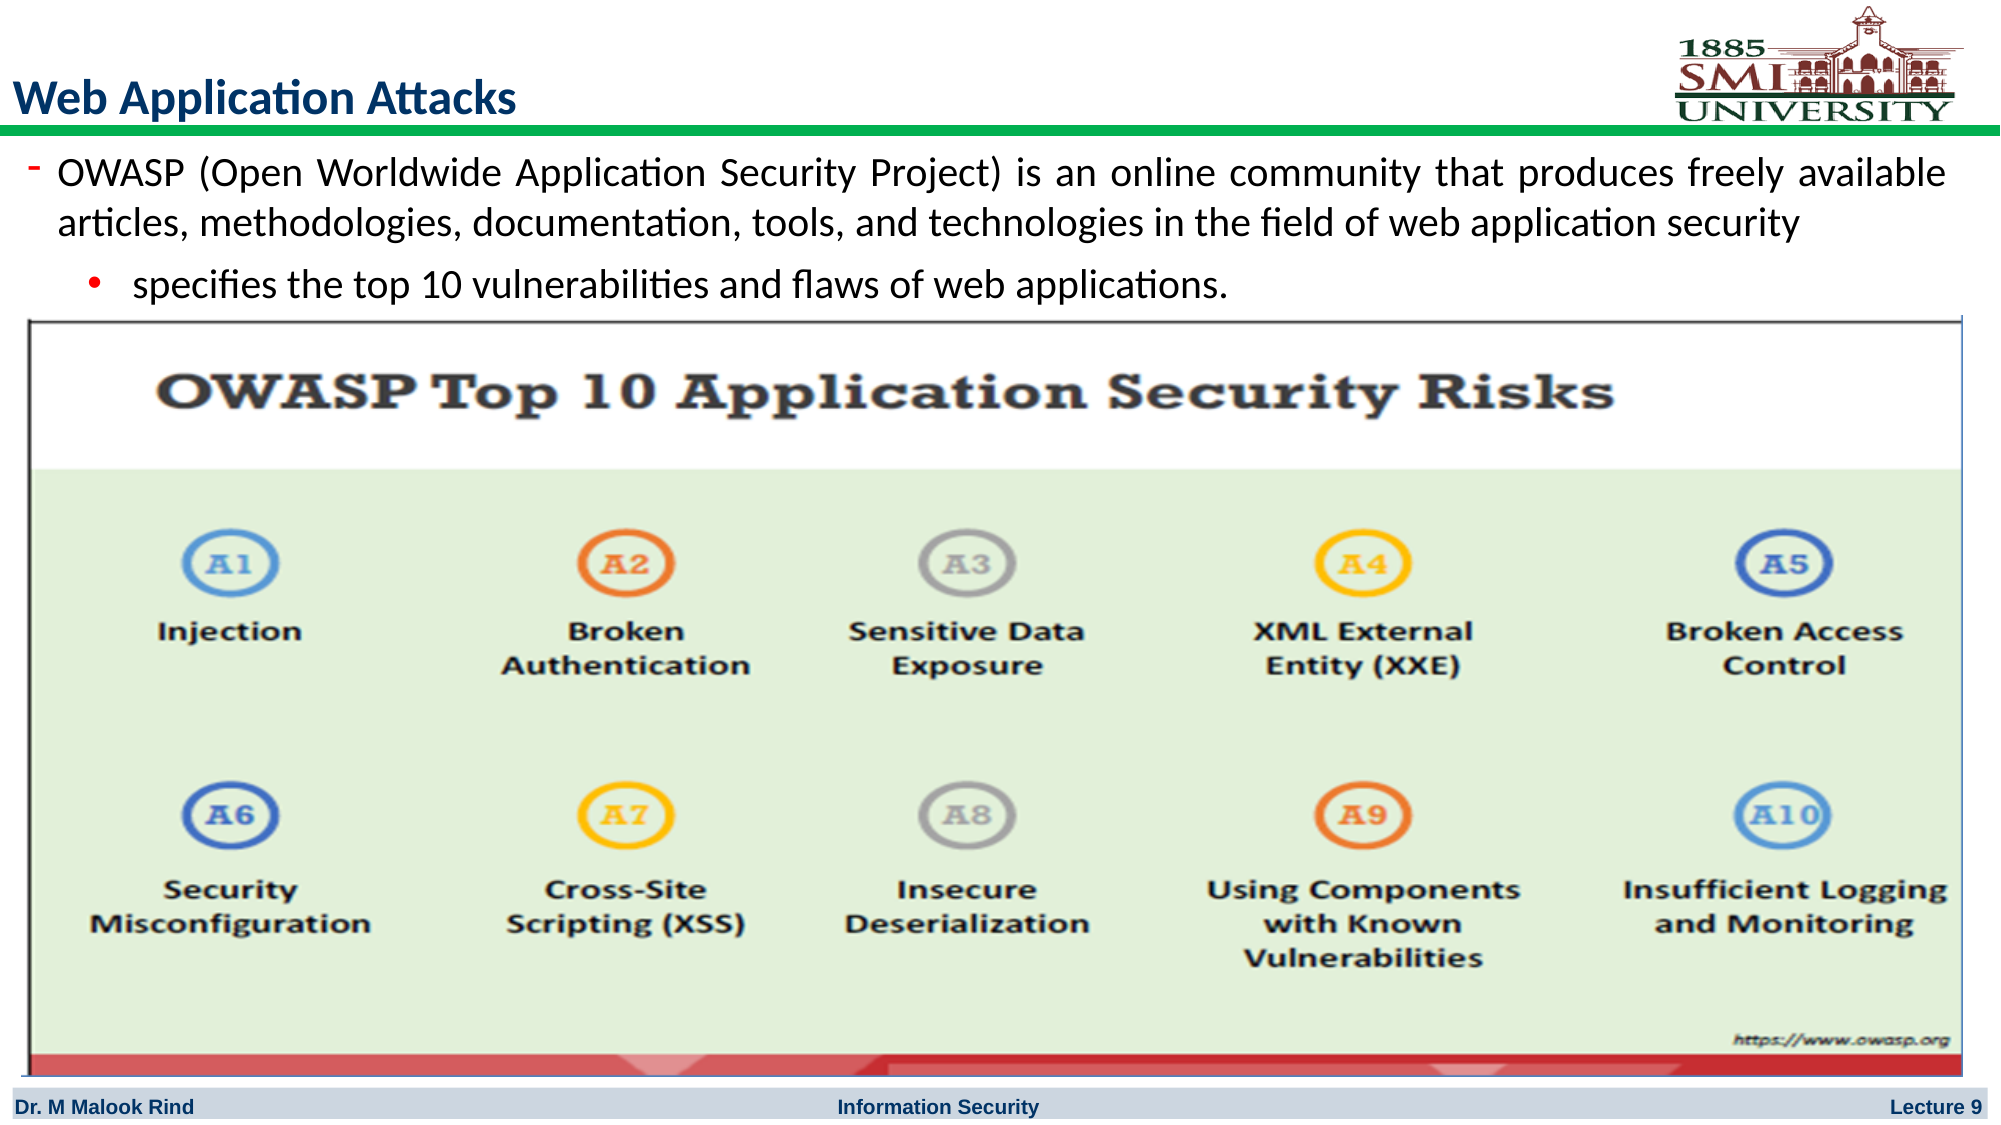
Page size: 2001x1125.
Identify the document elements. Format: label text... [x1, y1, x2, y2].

picture [1674, 6, 1995, 126]
picture [20, 315, 1963, 1077]
text_box [0, 125, 2000, 136]
text_box [12, 1087, 1988, 1091]
title Web Application Attacks [12, 64, 1660, 125]
text_box OWASP (Open Worldwide Application Security Project) is an online community that produces freely available articles, methodologies, documentation, tools, and technologies in the field of web application security specifies the top 10 vulnerabilities and flaws of web applications. [12, 137, 1963, 315]
text_box Dr. M Malook Rind Information Security Lecture 9 [12, 1091, 1988, 1125]
